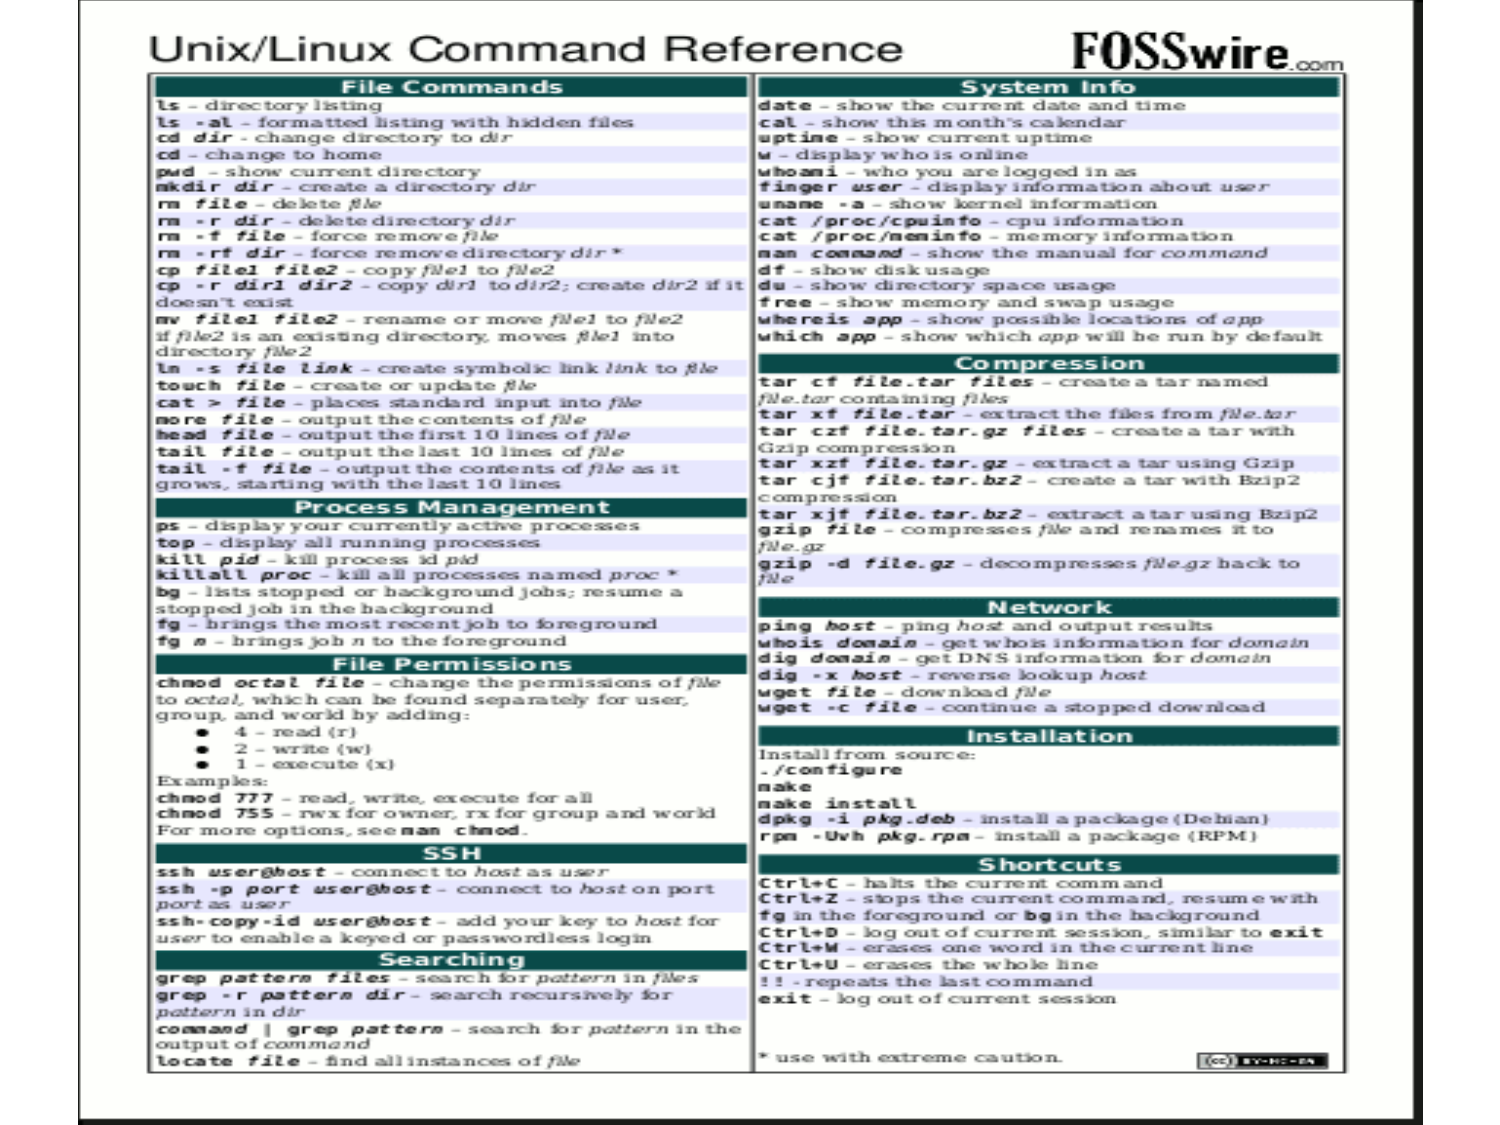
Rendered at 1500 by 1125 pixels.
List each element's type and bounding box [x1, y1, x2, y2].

picture [78, 0, 1423, 1125]
